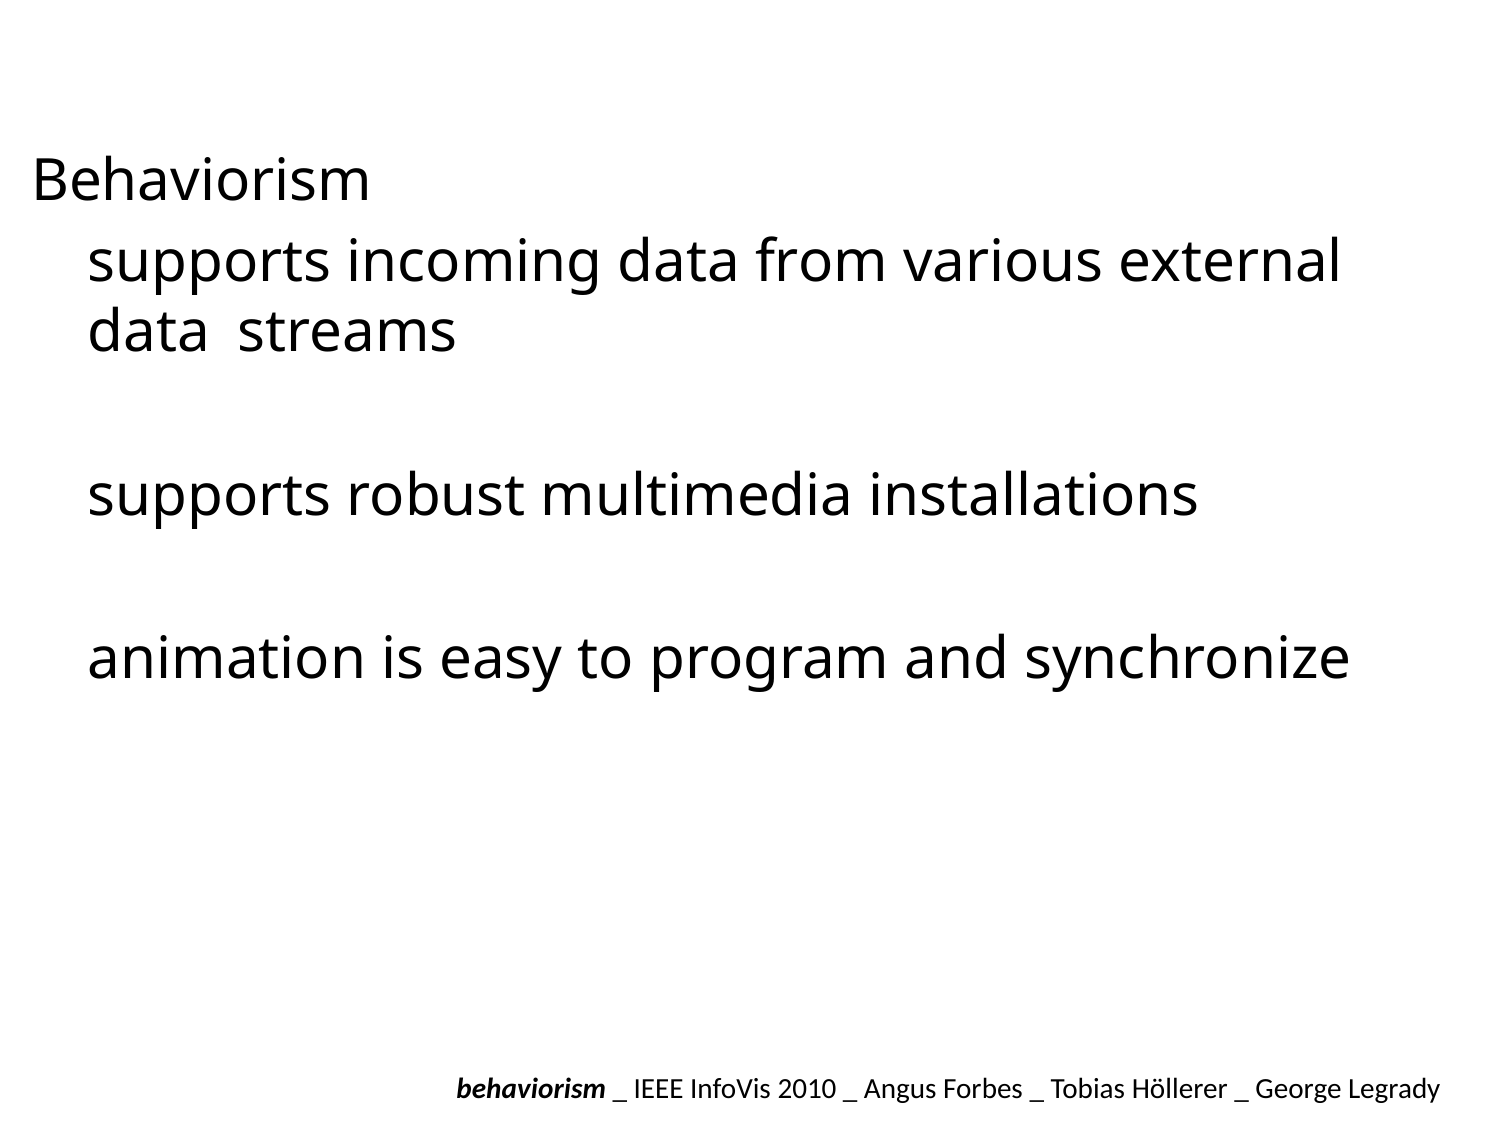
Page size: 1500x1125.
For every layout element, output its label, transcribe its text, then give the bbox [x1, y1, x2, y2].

list Behaviorism supports incoming data from various external data streams supports robust multimedia installations animation is easy to program and synchronize [16, 134, 1483, 1063]
